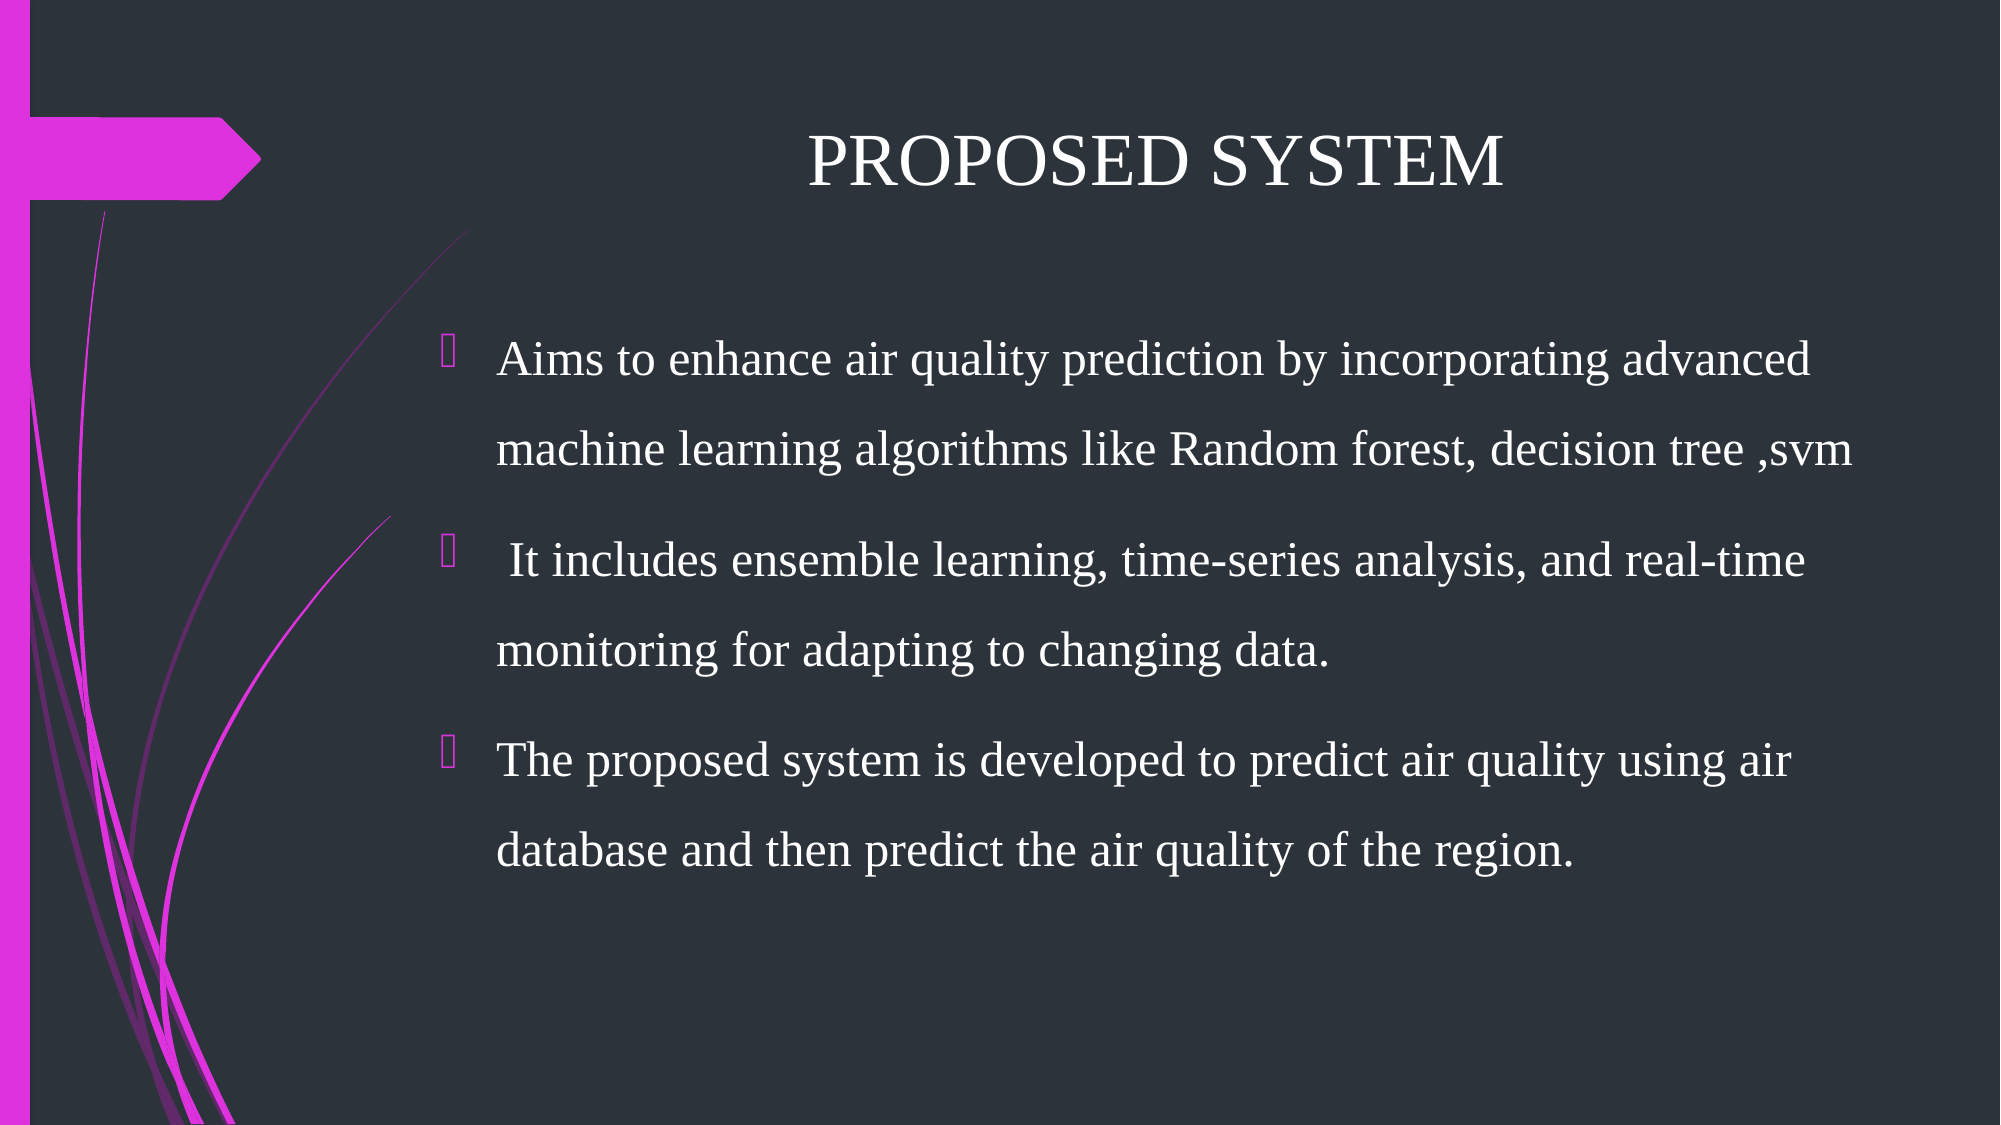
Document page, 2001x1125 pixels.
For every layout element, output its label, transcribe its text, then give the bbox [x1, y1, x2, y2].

title PROPOSED SYSTEM [425, 102, 1888, 287]
list Aims to enhance air quality prediction by incorporating advanced machine learning algorithms like Random forest, decision tree ,svm It includes ensemble learning, time-series analysis, and real-time monitoring for adapting to changing data. The proposed system is developed to predict air quality using air database and then predict the air quality of the region. [424, 287, 1888, 970]
